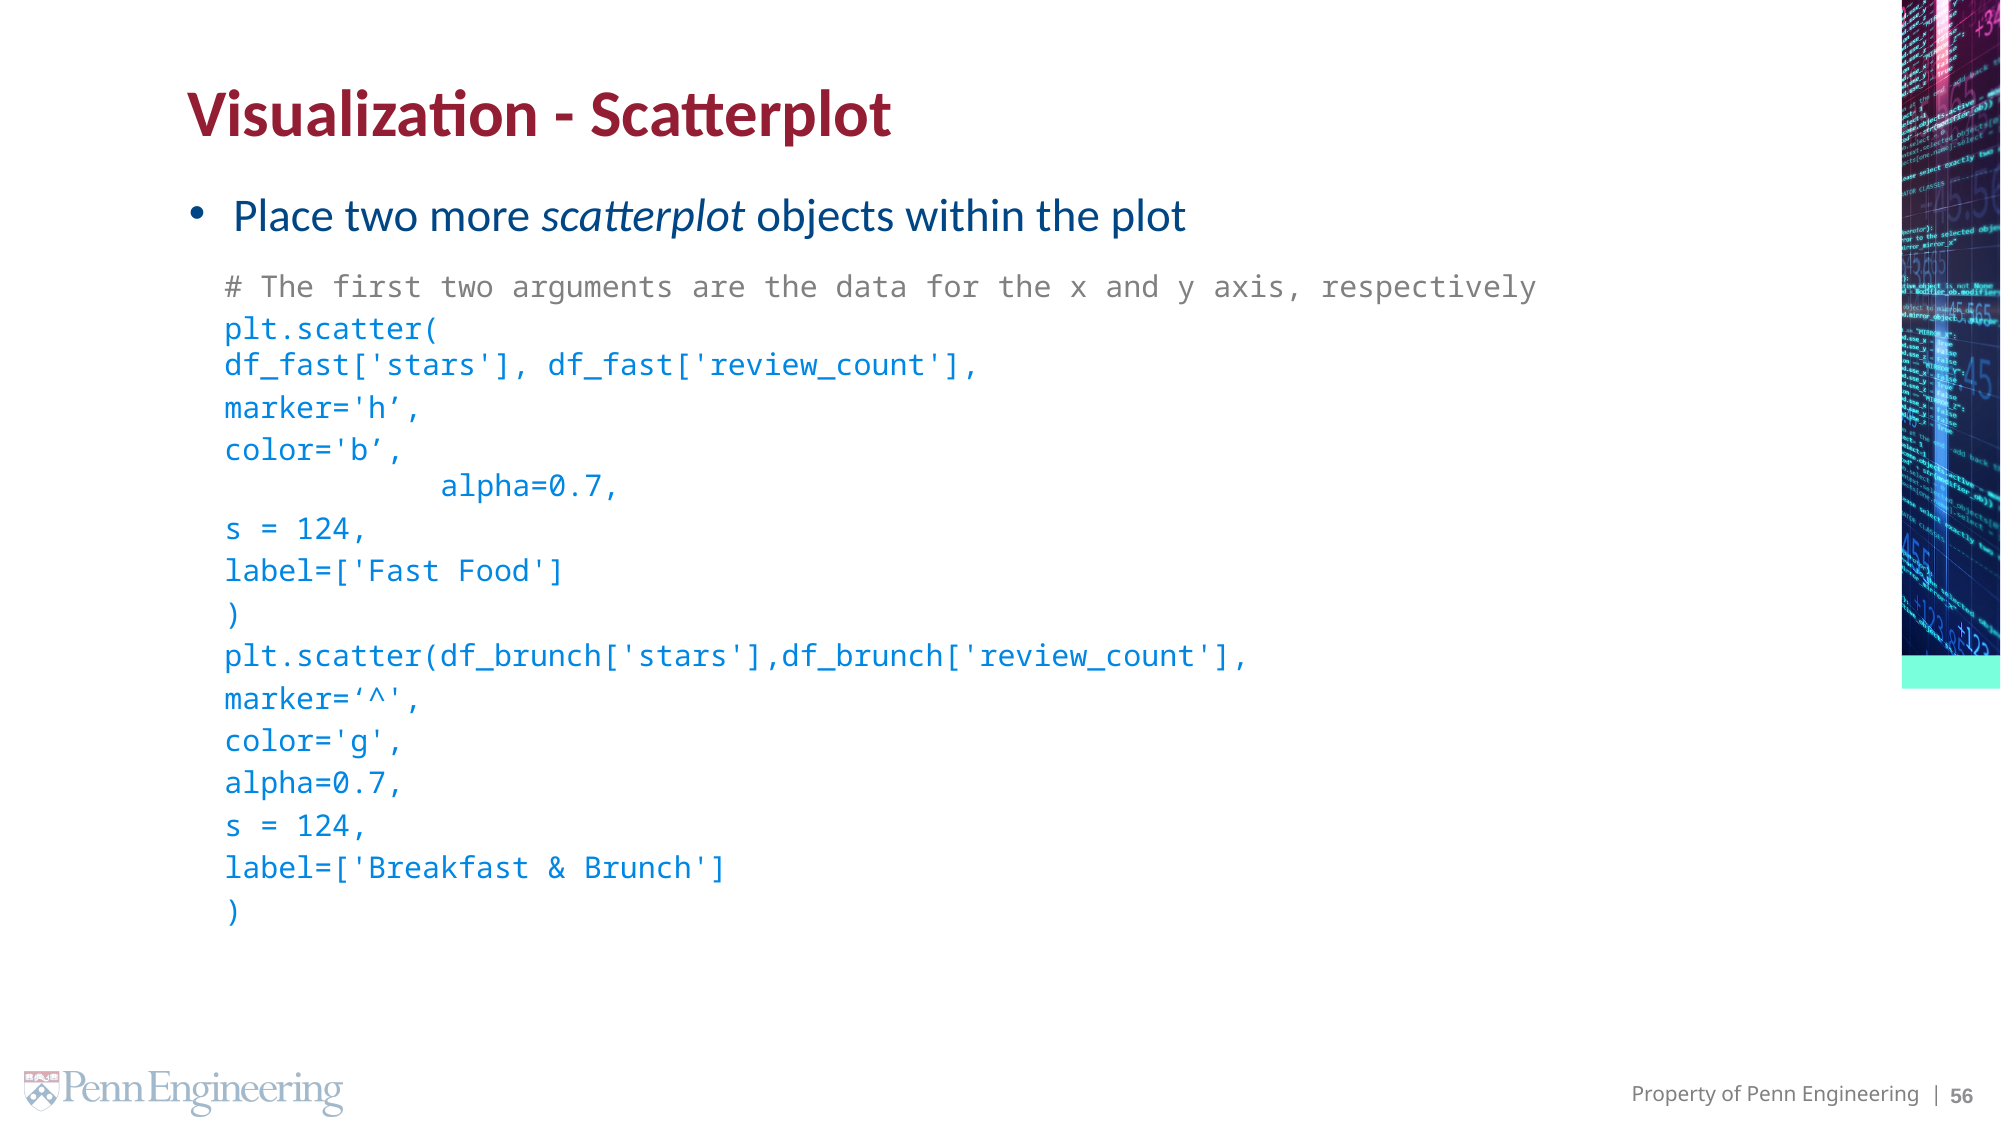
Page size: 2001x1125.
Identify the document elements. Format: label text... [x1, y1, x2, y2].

list Place two more scatterplot objects within the plot # The first two arguments are the data for the x and y axis, respectively plt.scatter( df_fast['stars'], df_fast['review_count'], marker='h’, color='b’, alpha=0.7, s = 124, label=['Fast Food'] ) plt.scatter(df_brunch['stars'],df_brunch['review_count'], marker=‘^', color='g', alpha=0.7, s = 124, label=['Breakfast & Brunch'] ) [187, 184, 1871, 941]
title Visualization - Scatterplot [187, 54, 1871, 176]
picture [1901, 0, 2001, 655]
slide_number 56 [1935, 1065, 2000, 1125]
